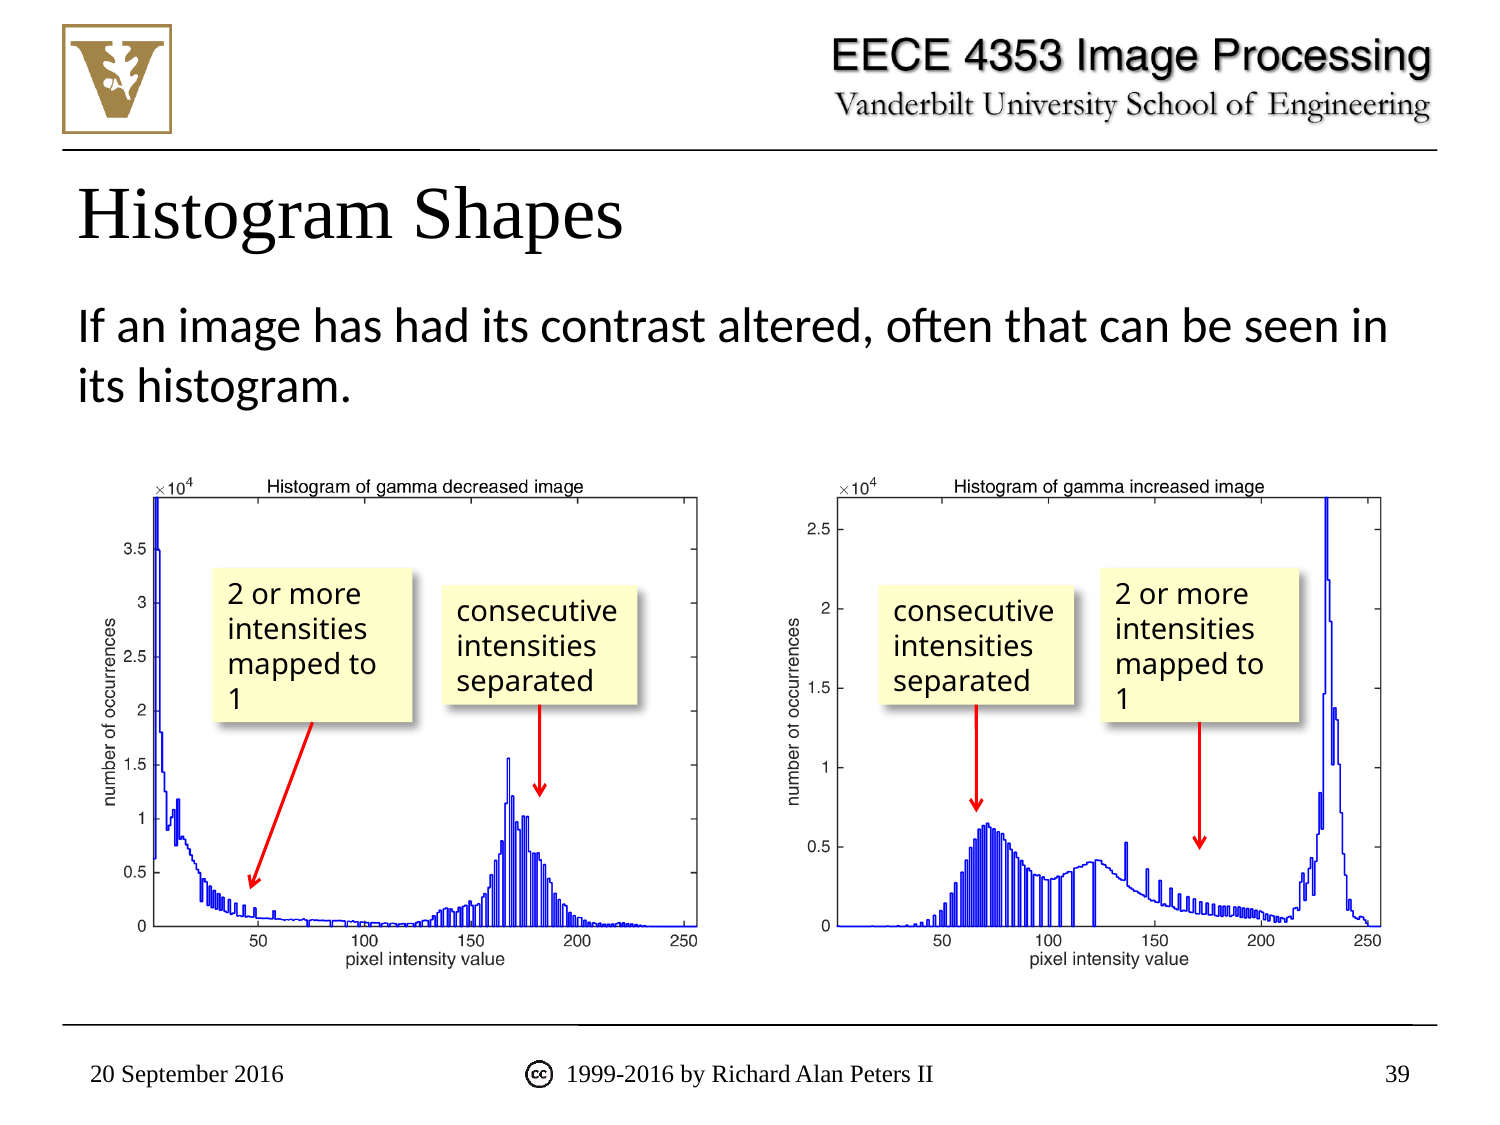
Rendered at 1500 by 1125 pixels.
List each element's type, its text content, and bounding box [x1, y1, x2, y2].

slide_number 39 [1074, 1042, 1425, 1103]
picture [62, 24, 172, 134]
picture [99, 457, 701, 984]
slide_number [75, 1042, 425, 1103]
list If an image has had its contrast altered, often that can be seen in its histogram. [62, 285, 1450, 938]
picture [787, 457, 1388, 984]
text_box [249, 705, 313, 890]
footer 1999-2016 by Richard Alan Peters II [512, 1042, 988, 1103]
picture [826, 25, 1436, 133]
title Histogram Shapes [62, 149, 1338, 269]
